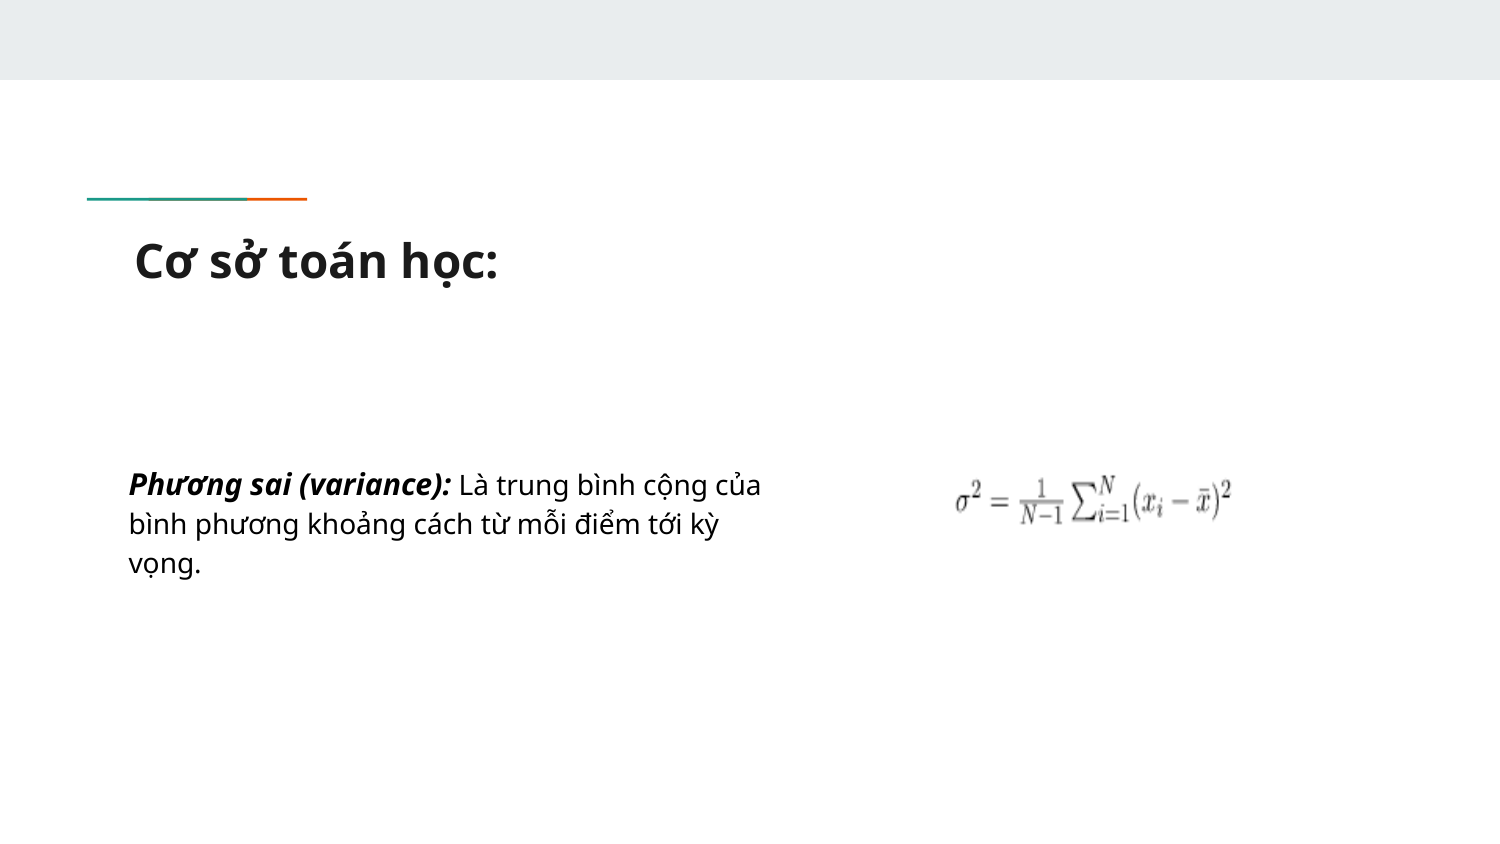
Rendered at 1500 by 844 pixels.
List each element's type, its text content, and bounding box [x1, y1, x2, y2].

title Cơ sở toán học: [119, 216, 1381, 305]
picture [882, 421, 1327, 615]
text_box Phương sai (variance): Là trung bình cộng của bình phương khoảng cách từ mỗi điểm tới kỳ vọng. [113, 444, 793, 629]
